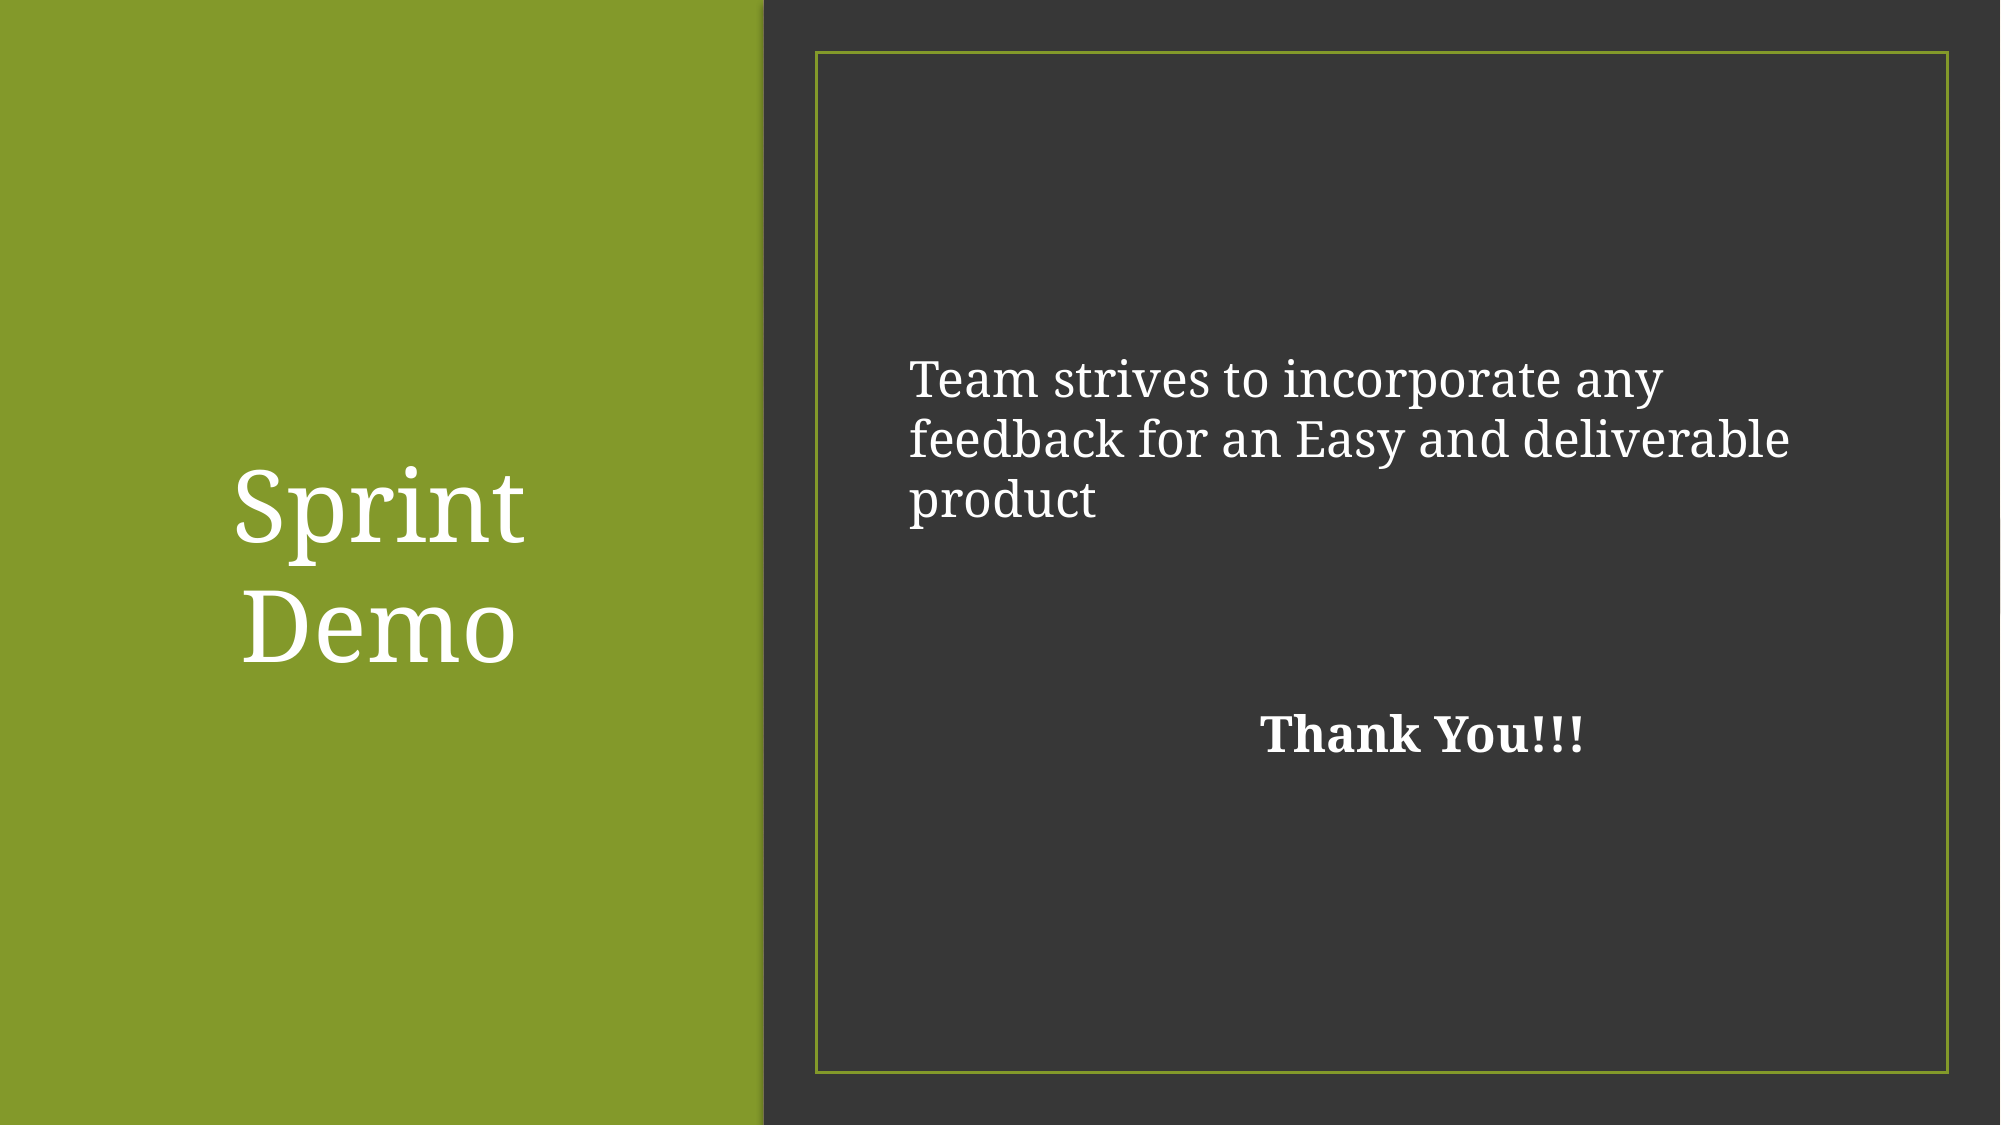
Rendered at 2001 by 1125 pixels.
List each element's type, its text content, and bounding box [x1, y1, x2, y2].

text_box Sprint Demo [105, 104, 656, 1021]
text_box [816, 52, 1948, 1073]
text_box [0, 0, 761, 1125]
text_box [761, 0, 2000, 1125]
